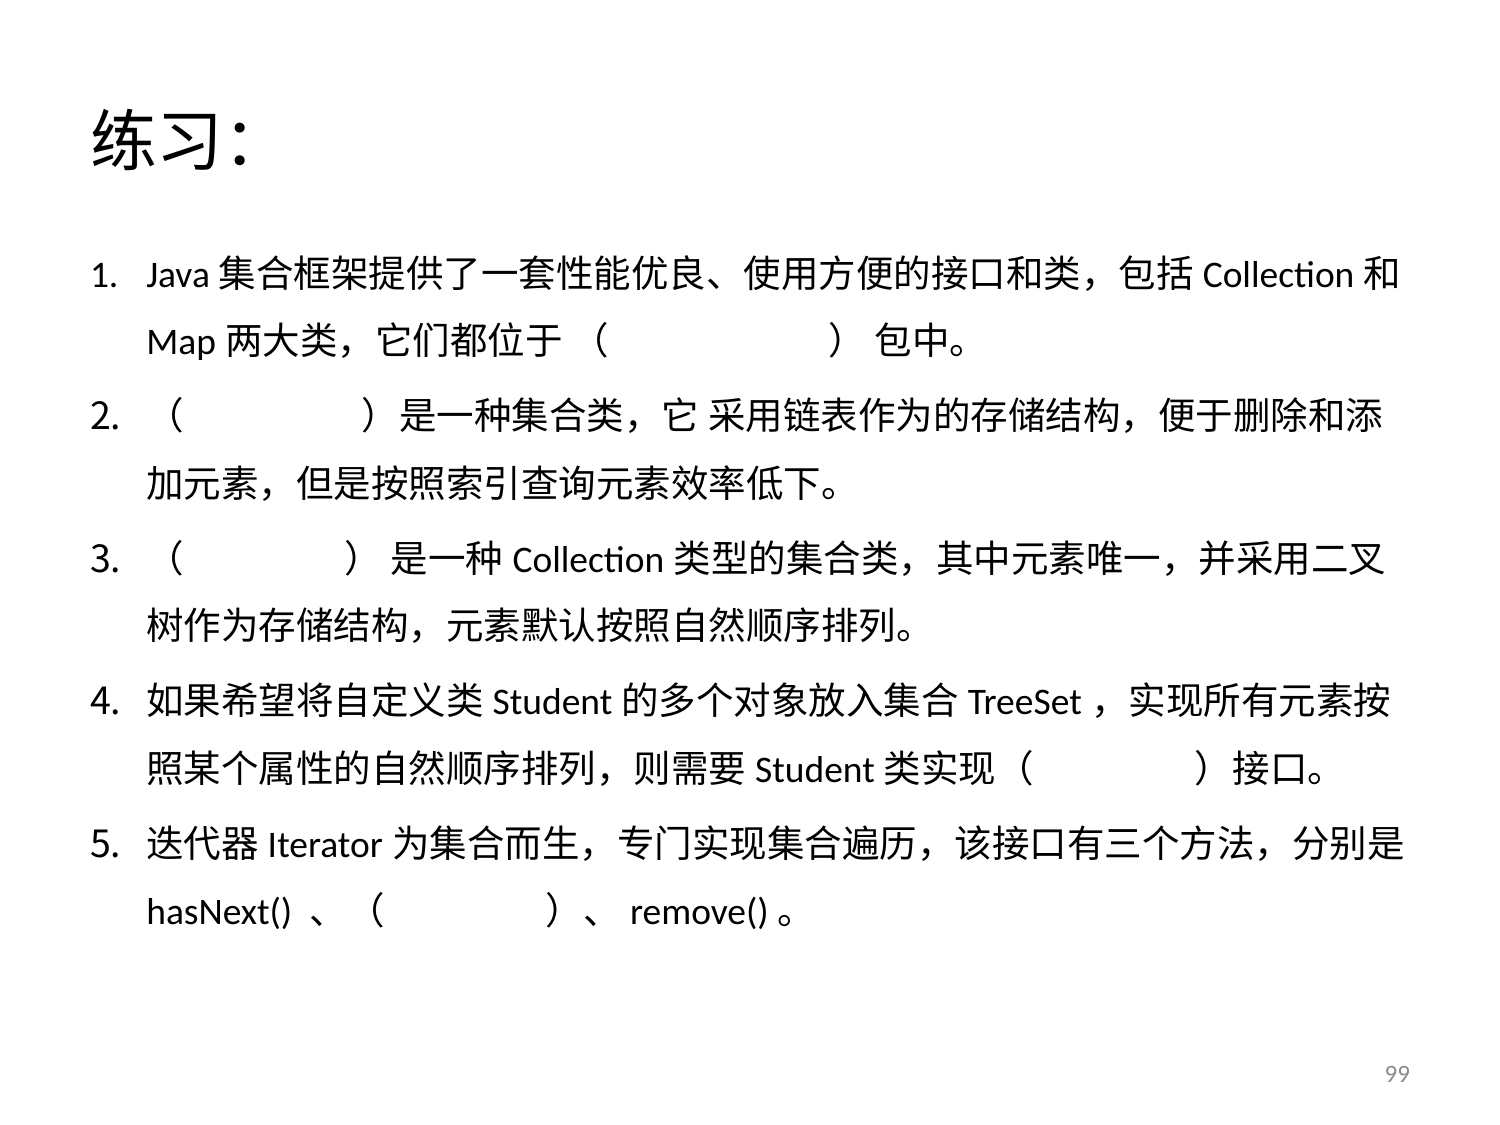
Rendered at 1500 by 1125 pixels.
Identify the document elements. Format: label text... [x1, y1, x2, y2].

title 练习： [75, 45, 1425, 219]
slide_number 99 [1074, 1042, 1425, 1103]
list Java集合框架提供了一套性能优良、使用方便的接口和类，包括Collection和Map两大类，它们都位于 （ ） 包中。 （ ）是一种集合类，它 采用链表作为的存储结构，便于删除和添加元素，但是按照索引查询元素效率低下。 （ ） 是一种Collection类型的集合类，其中元素唯一，并采用二叉树作为存储结构，元素默认按照自然顺序排列。 如果希望将自定义类Student的多个对象放入集合TreeSet，实现所有元素按照某个属性的自然顺序排列，则需要Student类实现（ ）接口。 迭代器Iterator为集合而生，专门实现集合遍历，该接口有三个方法，分别是hasNext() 、（ ）、remove()。 [75, 219, 1425, 1005]
